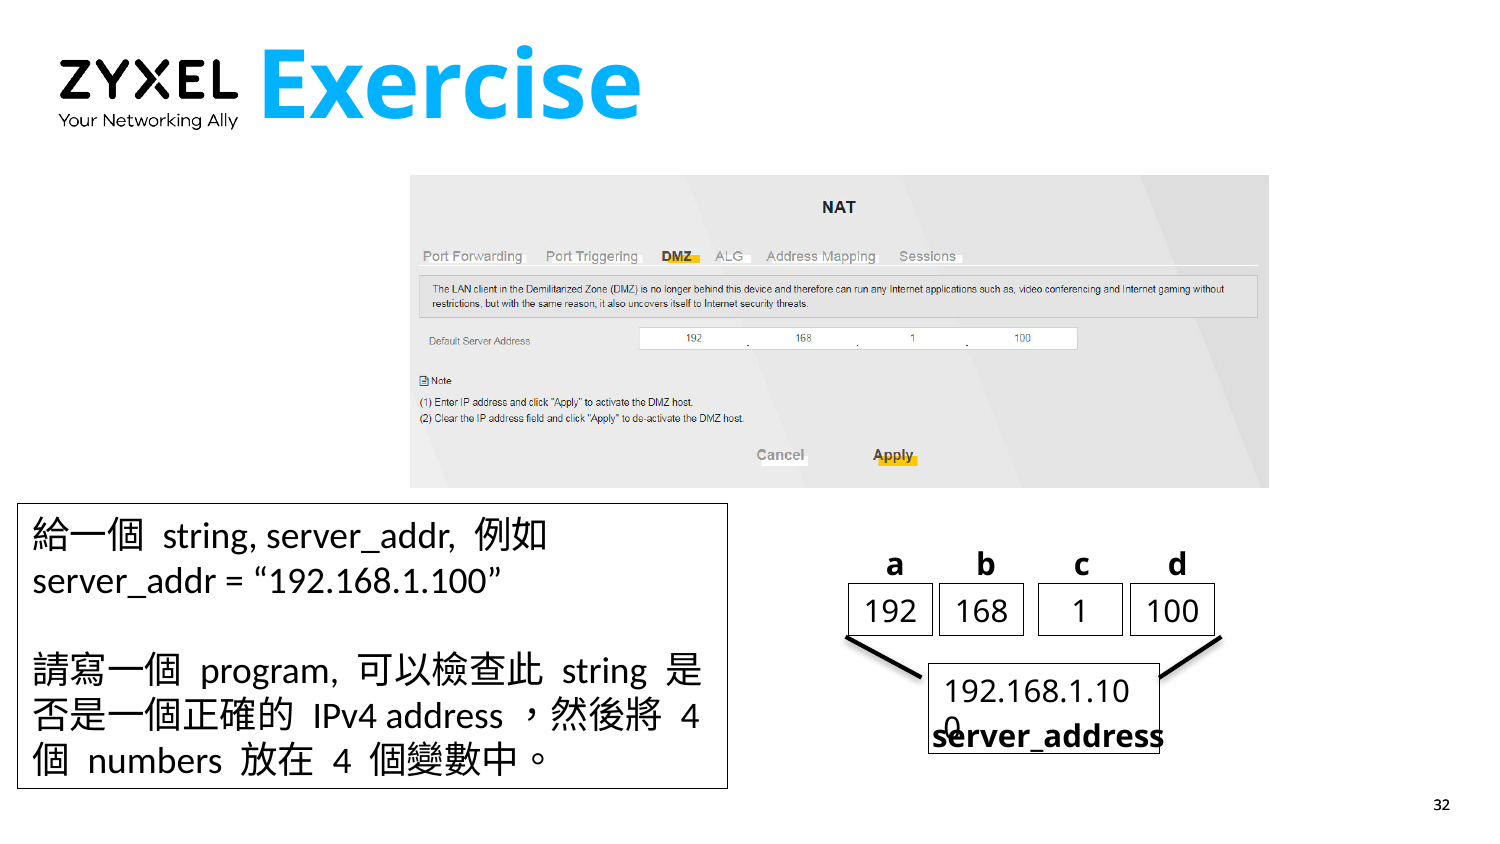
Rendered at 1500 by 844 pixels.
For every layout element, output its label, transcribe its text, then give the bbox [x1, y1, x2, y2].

text_box a [871, 537, 920, 590]
text_box 192.168.1.100 [928, 663, 1160, 708]
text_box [1158, 636, 1222, 679]
text_box 168 [939, 583, 1024, 636]
text_box b [961, 537, 1011, 590]
text_box c [1059, 536, 1105, 590]
text_box d [1153, 536, 1203, 589]
text_box 100 [1130, 583, 1215, 636]
text_box 1 [1038, 583, 1123, 636]
title Exercise [256, 35, 1387, 142]
text_box server_address [917, 708, 1180, 761]
text_box 192 [848, 583, 933, 636]
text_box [845, 636, 922, 678]
text_box 給一個 string, server_addr, 例如 server_addr = “192.168.1.100” 請寫一個 program, 可以檢查此 string 是否是一個正確的 IPv4 address，然後將 4 個 numbers 放在 4 個變數中。 [17, 503, 728, 789]
picture [0, 20, 296, 169]
picture [410, 175, 1270, 489]
